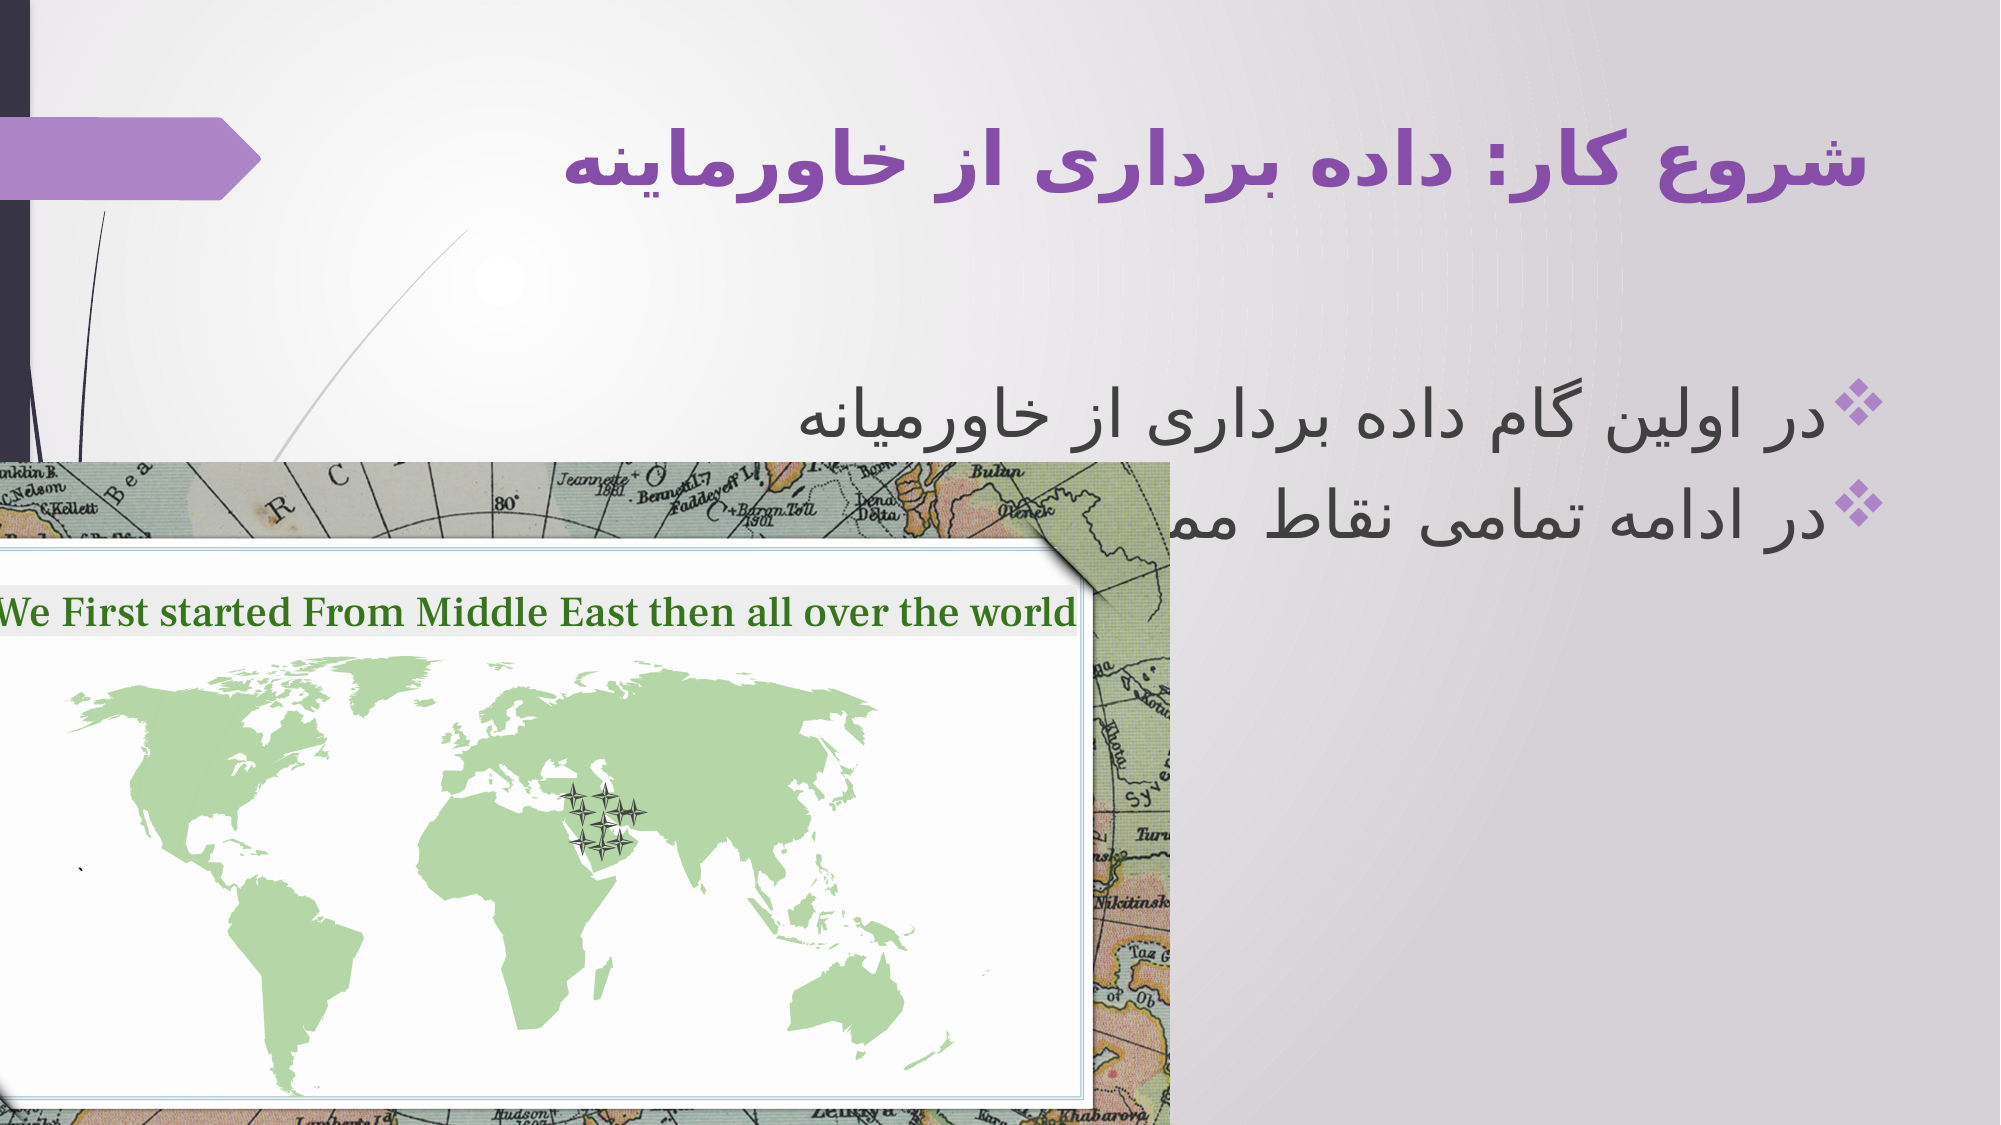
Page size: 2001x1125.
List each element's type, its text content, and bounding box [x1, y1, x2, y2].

list در اولین گام داده برداری از خاورمیانه در ادامه تمامی نقاط ممکنه زمین [271, 262, 1906, 824]
title شروع کار: داده برداری از خاورماینه [425, 102, 1888, 262]
picture [0, 462, 1171, 1125]
